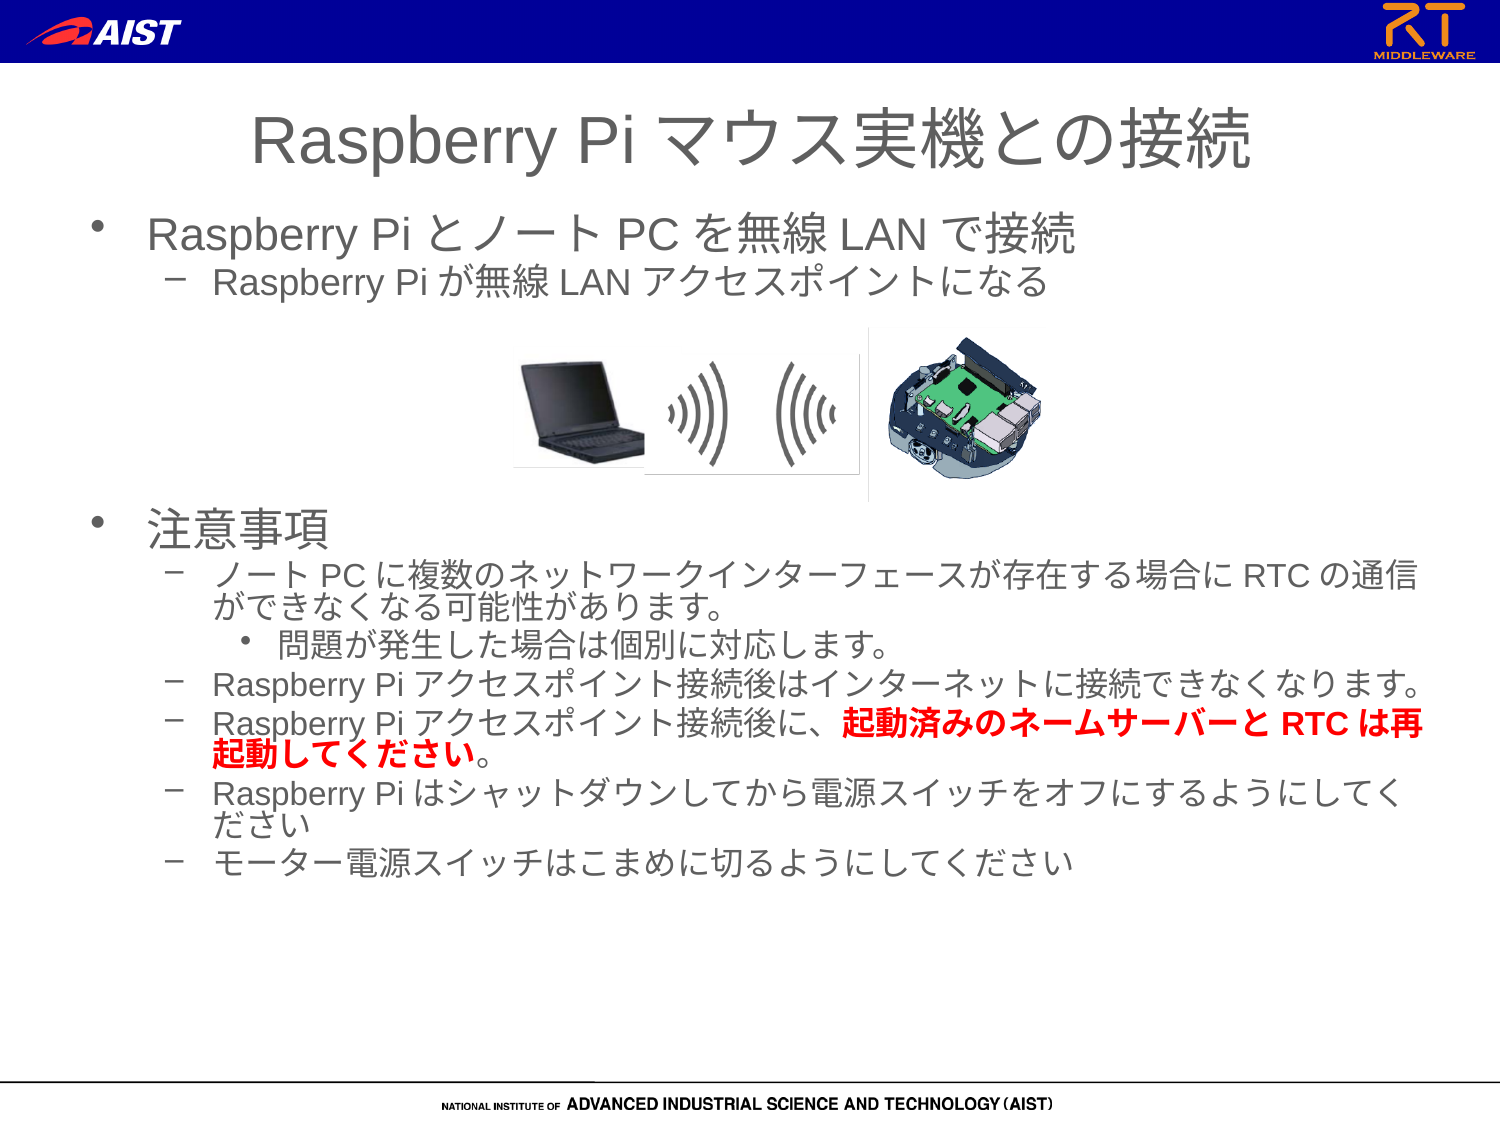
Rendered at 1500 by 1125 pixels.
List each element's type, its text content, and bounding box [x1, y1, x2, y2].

title Raspberry Piマウス実機との接続 [29, 66, 1474, 208]
picture [442, 1097, 1052, 1110]
text_box Raspberry PiとノートPCを無線LANで接続 Raspberry Piが無線LANアクセスポイントになる [75, 208, 1442, 415]
picture [513, 327, 1046, 502]
text_box 注意事項 ノートPCに複数のネットワークインターフェースが存在する場合にRTCの通信ができなくなる可能性があります。 問題が発生した場合は個別に対応します。 Raspberry Piアクセスポイント接続後はインターネットに接続できなくなります。 Raspberry Piアクセスポイント接続後に、起動済みのネームサーバーとRTCは再起動してください。 Raspberry Piはシャットダウンしてから電源スイッチをオフにするようにしてください モーター電源スイッチはこまめに切るようにしてください [75, 503, 1442, 1028]
picture [0, 0, 1500, 63]
